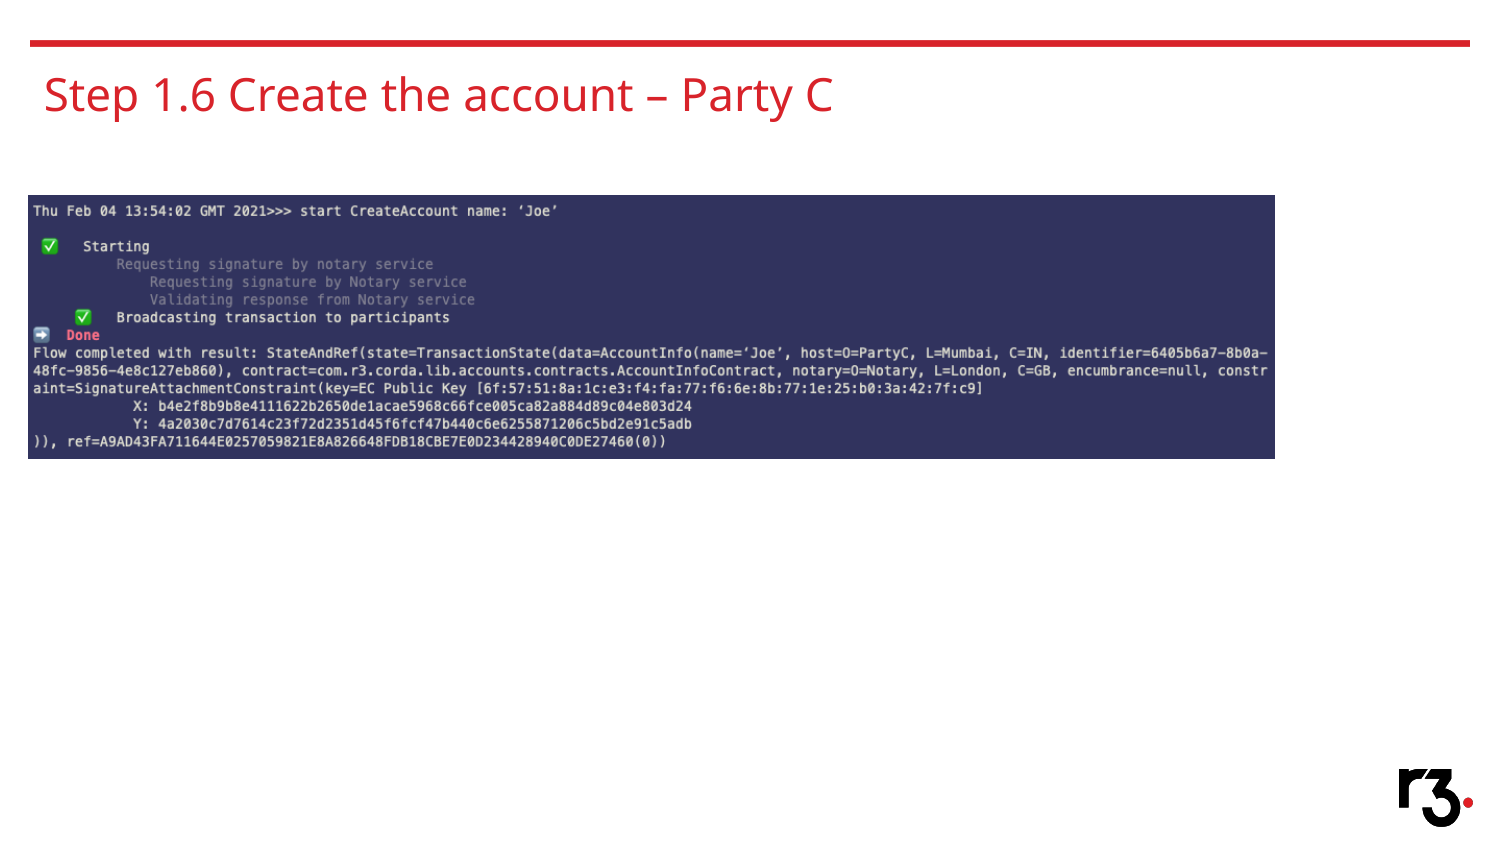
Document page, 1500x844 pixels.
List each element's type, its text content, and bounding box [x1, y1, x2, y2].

title Step 1.6 Create the account – Party C [28, 57, 1469, 202]
picture [1399, 769, 1473, 827]
picture [28, 195, 1275, 459]
